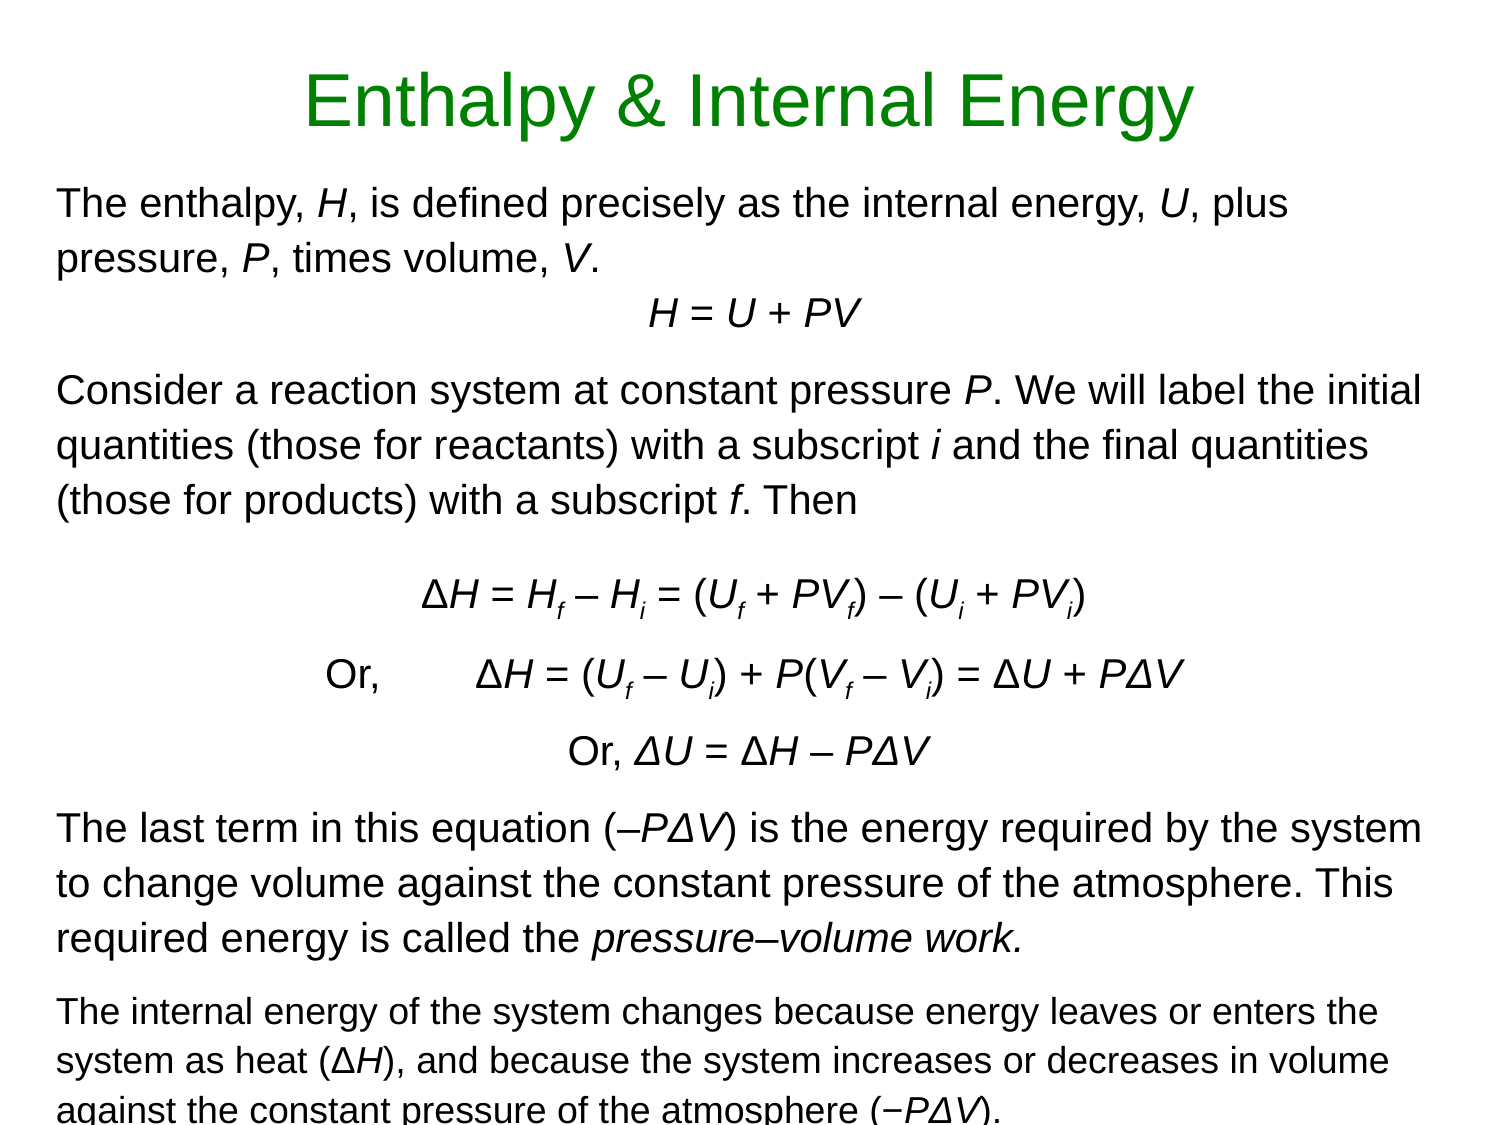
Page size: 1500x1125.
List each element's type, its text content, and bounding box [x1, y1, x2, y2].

text_box Enthalpy & Internal Energy [74, 2, 1425, 163]
text_box The enthalpy, H, is defined precisely as the internal energy, U, plus pressure, P, times volume, V. H = U + PV Consider a reaction system at constant pressure P. We will label the initial quantities (those for reactants) with a subscript i and the final quantities (those for products) with a subscript f. Then ΔH = Hf – Hi = (Uf + PVf) – (Ui + PVi) Or, ΔH = (Uf – Ui) + P(Vf – Vi) = ΔU + PΔV Or, ΔU = ΔH – PΔV The last term in this equation (–PΔV) is the energy required by the system to change volume against the constant pressure of the atmosphere. This required energy is called the pressure–volume work. The internal energy of the system changes because energy leaves or enters the system as heat (ΔH), and because the system increases or decreases in volume against the constant pressure of the atmosphere (−PΔV). [41, 163, 1467, 1125]
